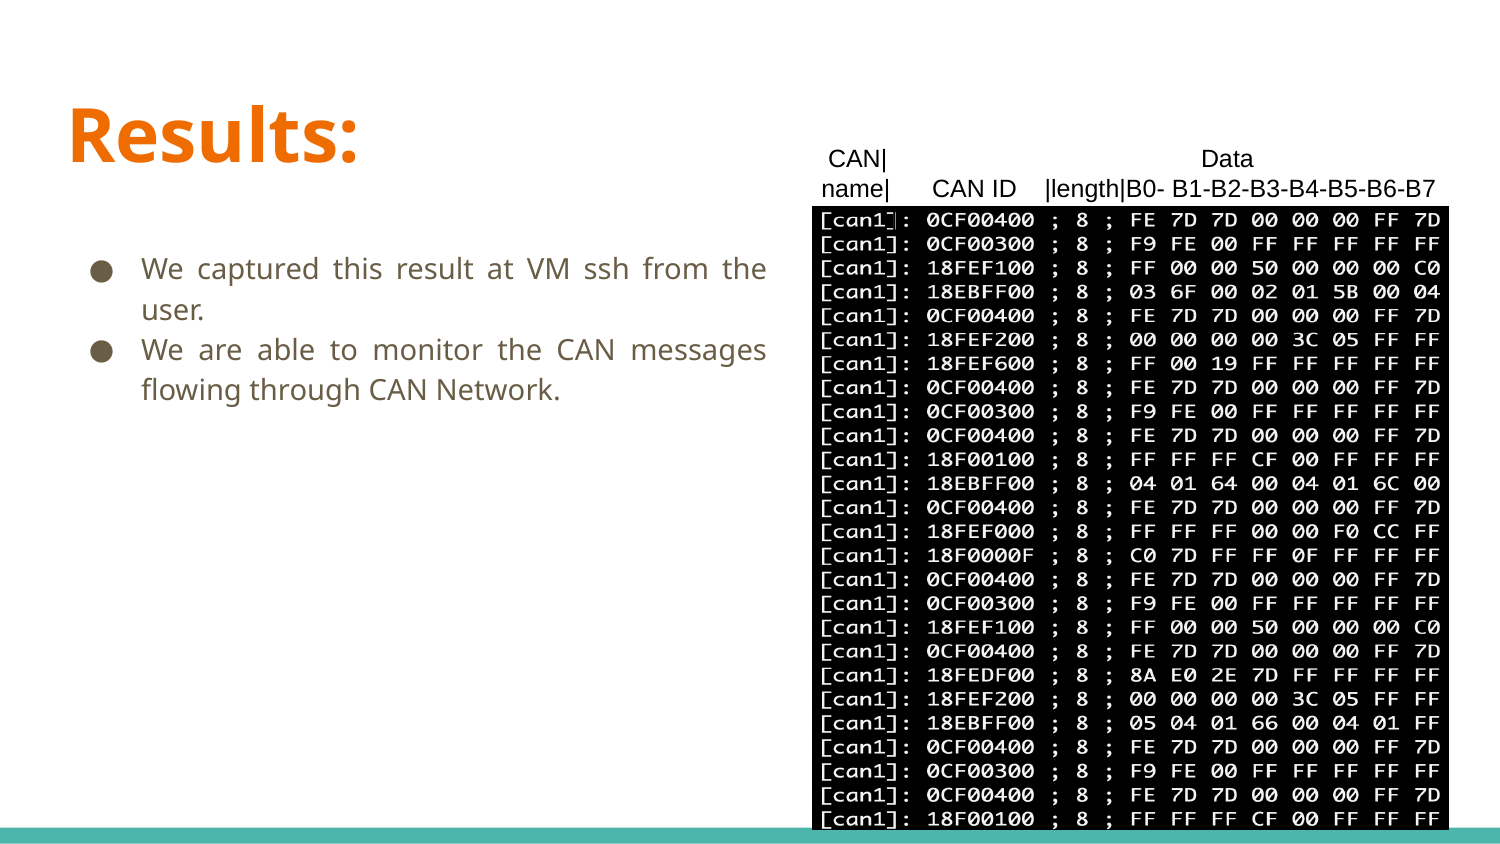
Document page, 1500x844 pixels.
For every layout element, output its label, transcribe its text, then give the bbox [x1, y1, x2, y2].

picture [812, 206, 1450, 830]
title Results: [51, 72, 1449, 189]
title We captured this result at VM ssh from the user. We are able to monitor the CAN messages flowing through CAN Network. [51, 230, 783, 739]
text_box CAN| Data name| CAN ID |length|B0- B1-B2-B3-B4-B5-B6-B7 | [806, 128, 1477, 250]
